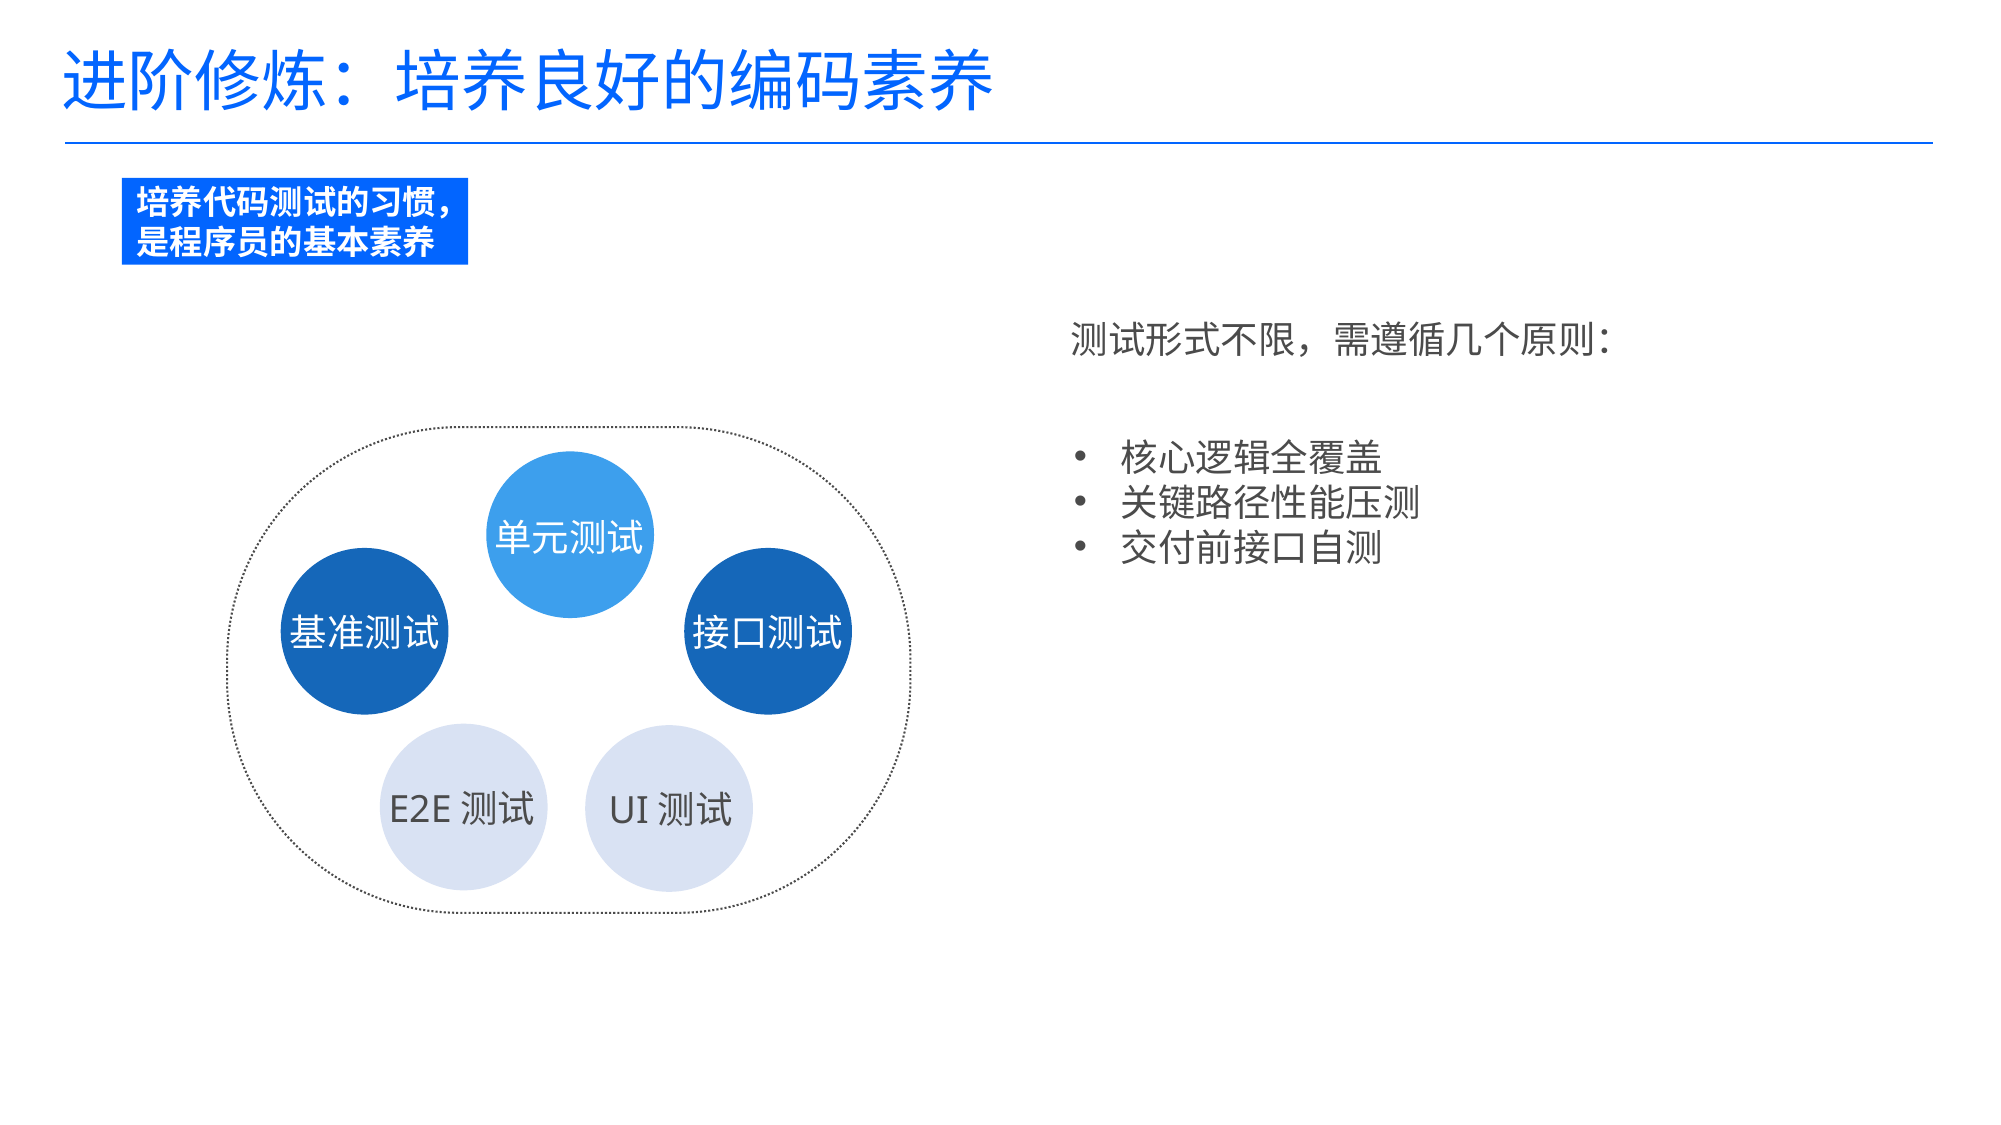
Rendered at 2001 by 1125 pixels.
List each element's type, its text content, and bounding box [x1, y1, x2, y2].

text_box 接口测试 [689, 605, 858, 658]
title 进阶修炼：培养良好的编码素养 [52, 24, 1533, 144]
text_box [485, 451, 655, 619]
text_box [684, 547, 848, 715]
text_box [227, 427, 911, 913]
text_box 测试形式不限，需遵循几个原则： [1056, 308, 1720, 369]
text_box 培养代码测试的习惯，是程序员的基本素养 [120, 176, 470, 267]
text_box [584, 724, 754, 893]
text_box [280, 547, 445, 715]
text_box 核心逻辑全覆盖 关键路径性能压测 交付前接口自测 [1059, 426, 1449, 576]
text_box 基准测试 [285, 605, 454, 658]
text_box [379, 723, 548, 891]
